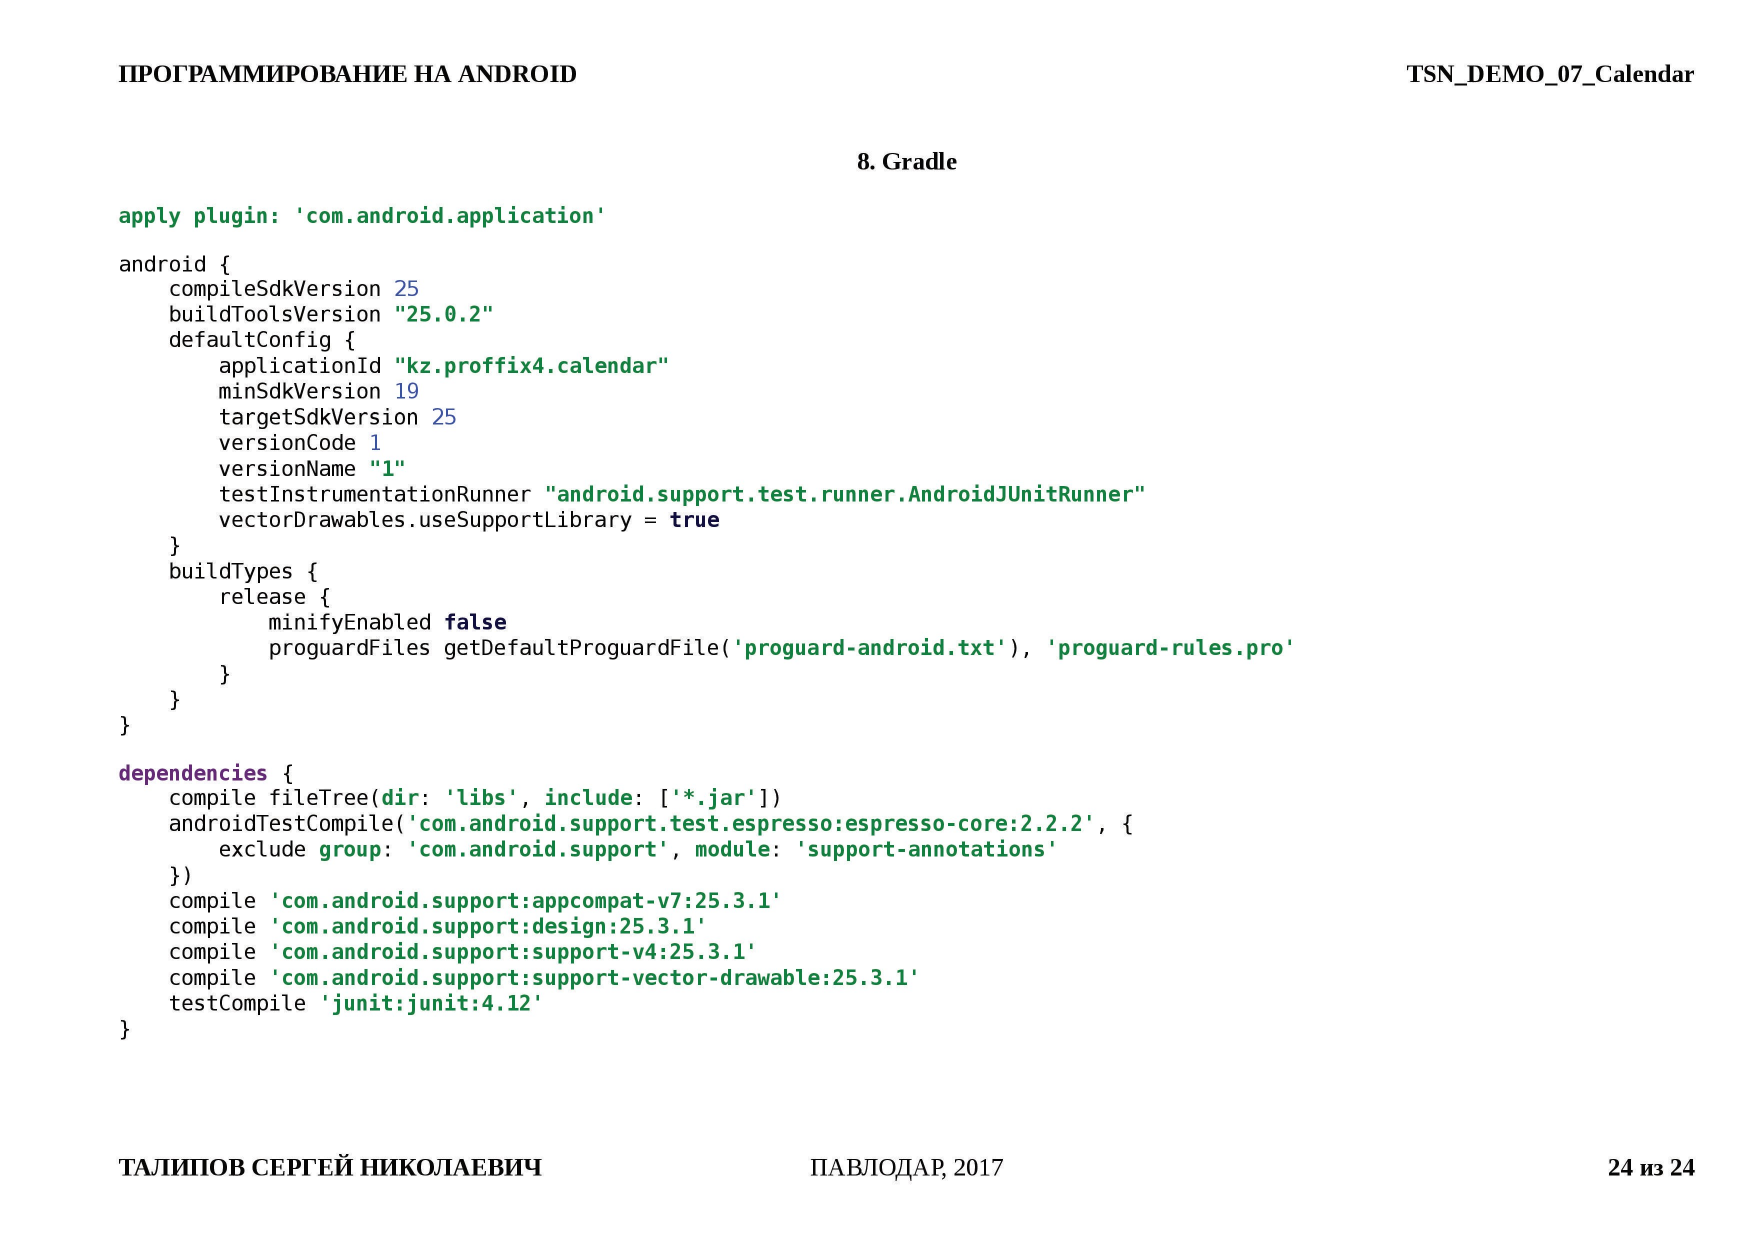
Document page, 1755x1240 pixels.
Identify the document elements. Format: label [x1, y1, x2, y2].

text_box [0, 0, 1754, 1240]
